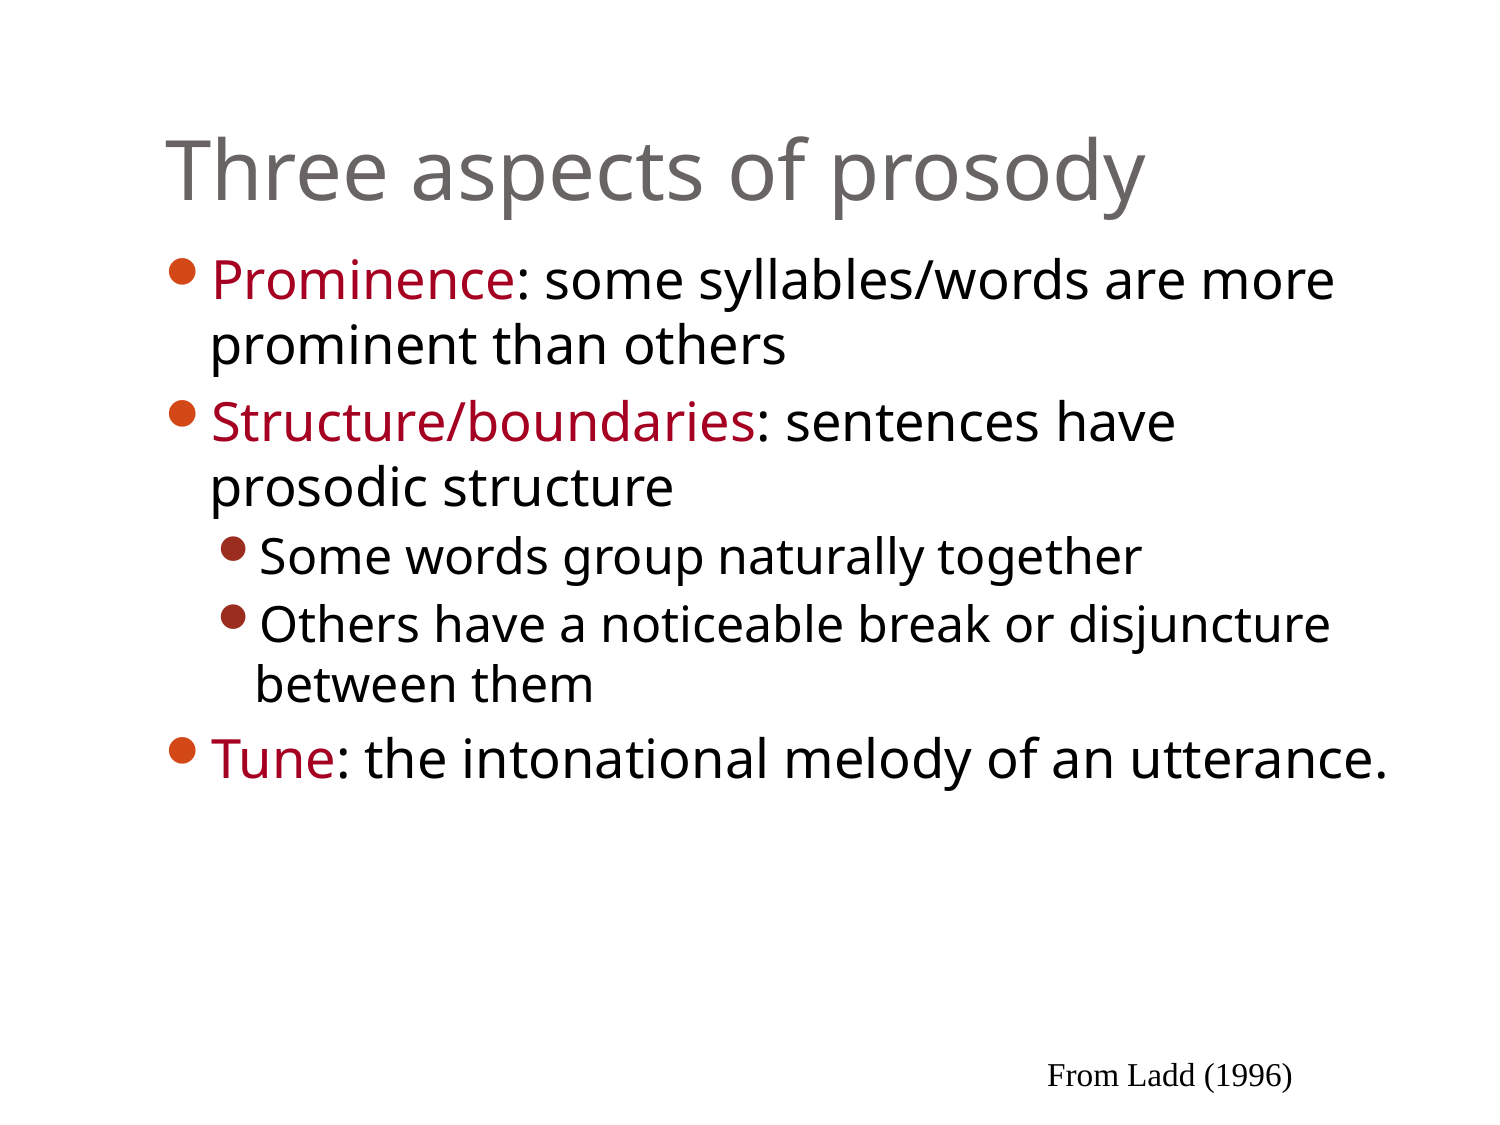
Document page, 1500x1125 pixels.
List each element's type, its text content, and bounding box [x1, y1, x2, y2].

list Prominence: some syllables/words are more prominent than others Structure/boundaries: sentences have prosodic structure Some words group naturally together Others have a noticeable break or disjuncture between them Tune: the intonational melody of an utterance. [149, 237, 1426, 988]
title Three aspects of prosody [149, 44, 1426, 233]
text_box From Ladd (1996) [1032, 1046, 1309, 1101]
